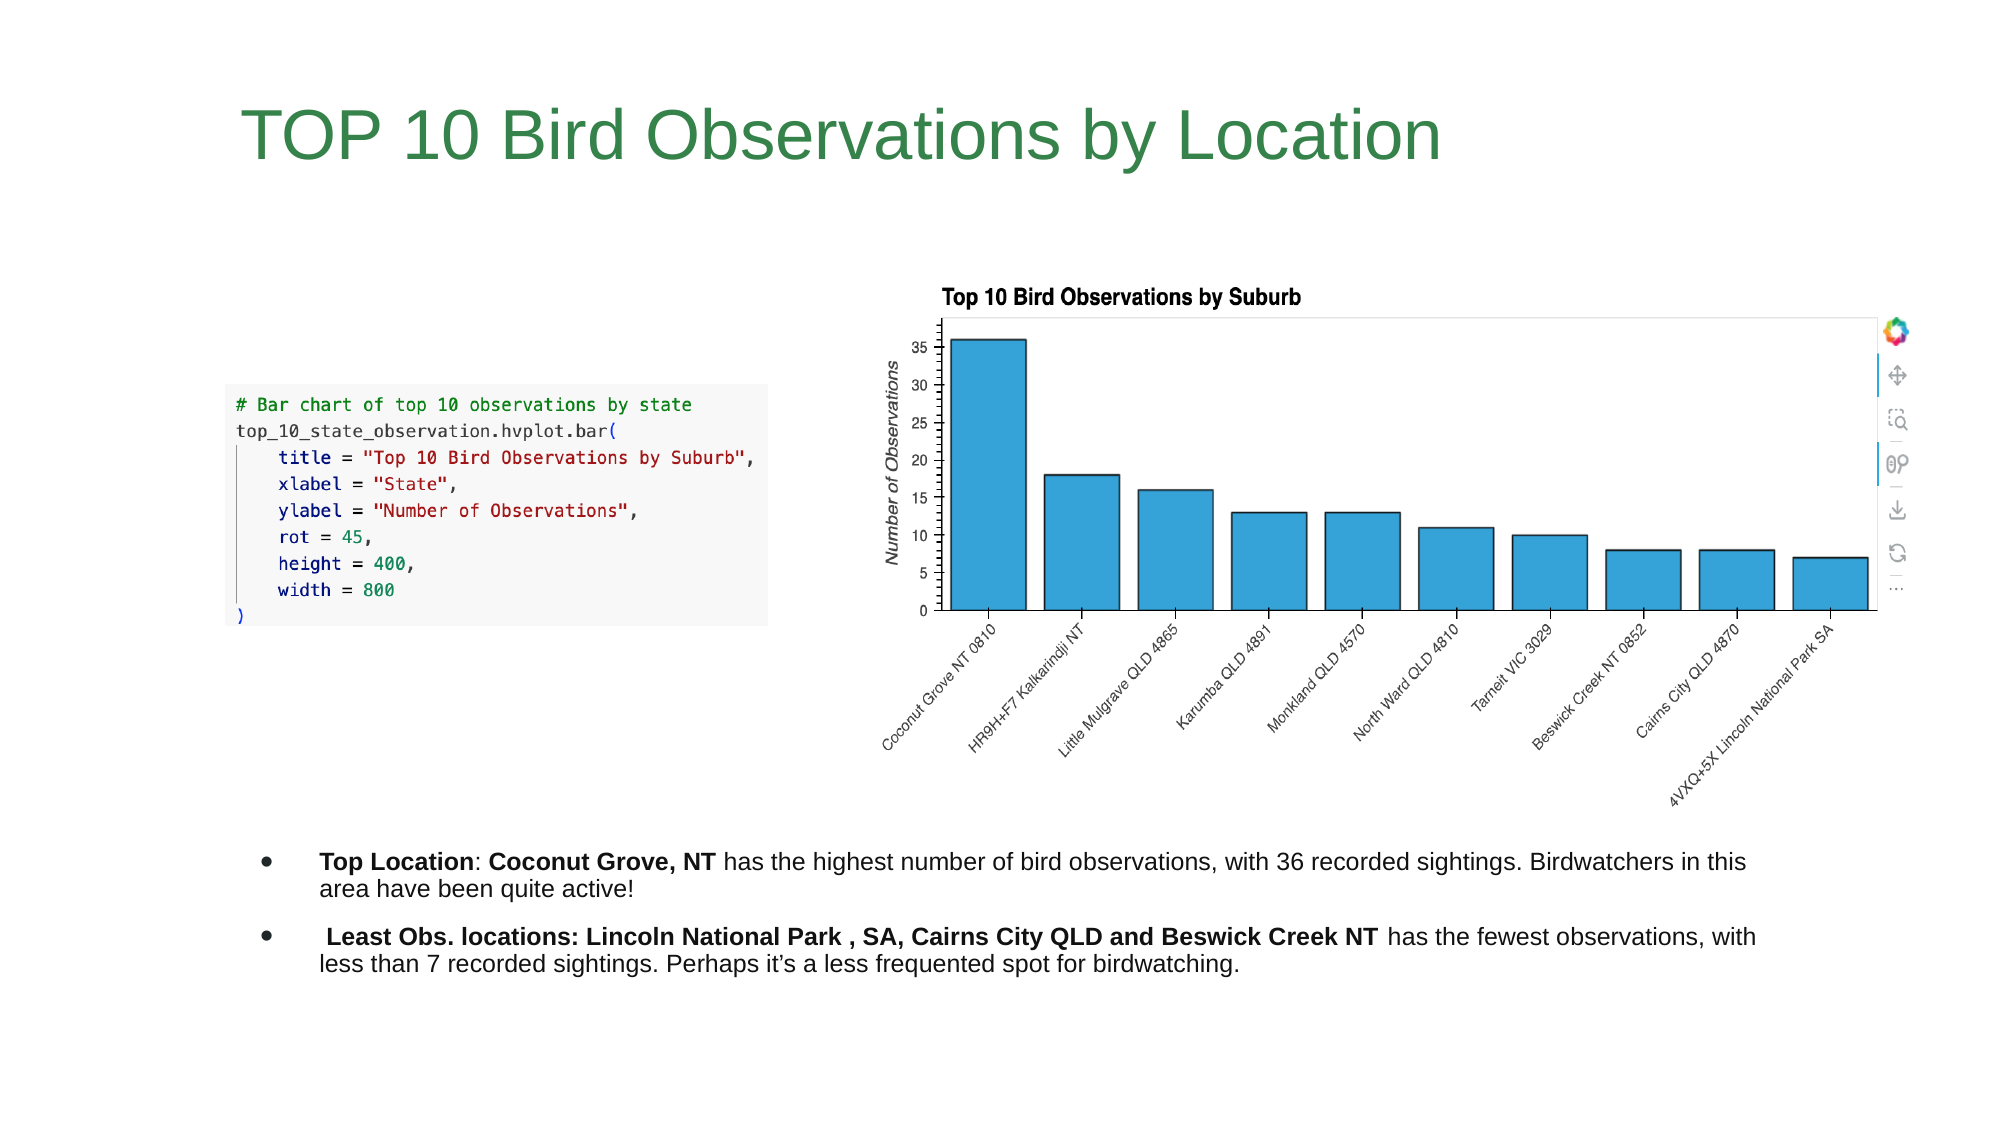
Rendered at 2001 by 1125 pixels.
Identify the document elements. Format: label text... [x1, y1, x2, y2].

picture [224, 384, 768, 627]
list Top Location: Coconut Grove, NT has the highest number of bird observations, with 36 recorded sightings. Birdwatchers in this area have been quite active! Least Obs. locations: Lincoln National Park , SA, Cairns City QLD and Beswick Creek NT has the fewest observations, with less than 7 recorded sightings. Perhaps it’s a less frequented spot for birdwatching. [223, 790, 1782, 1019]
picture [789, 275, 1927, 833]
title TOP 10 Bird Observations by Location [225, 52, 1780, 222]
